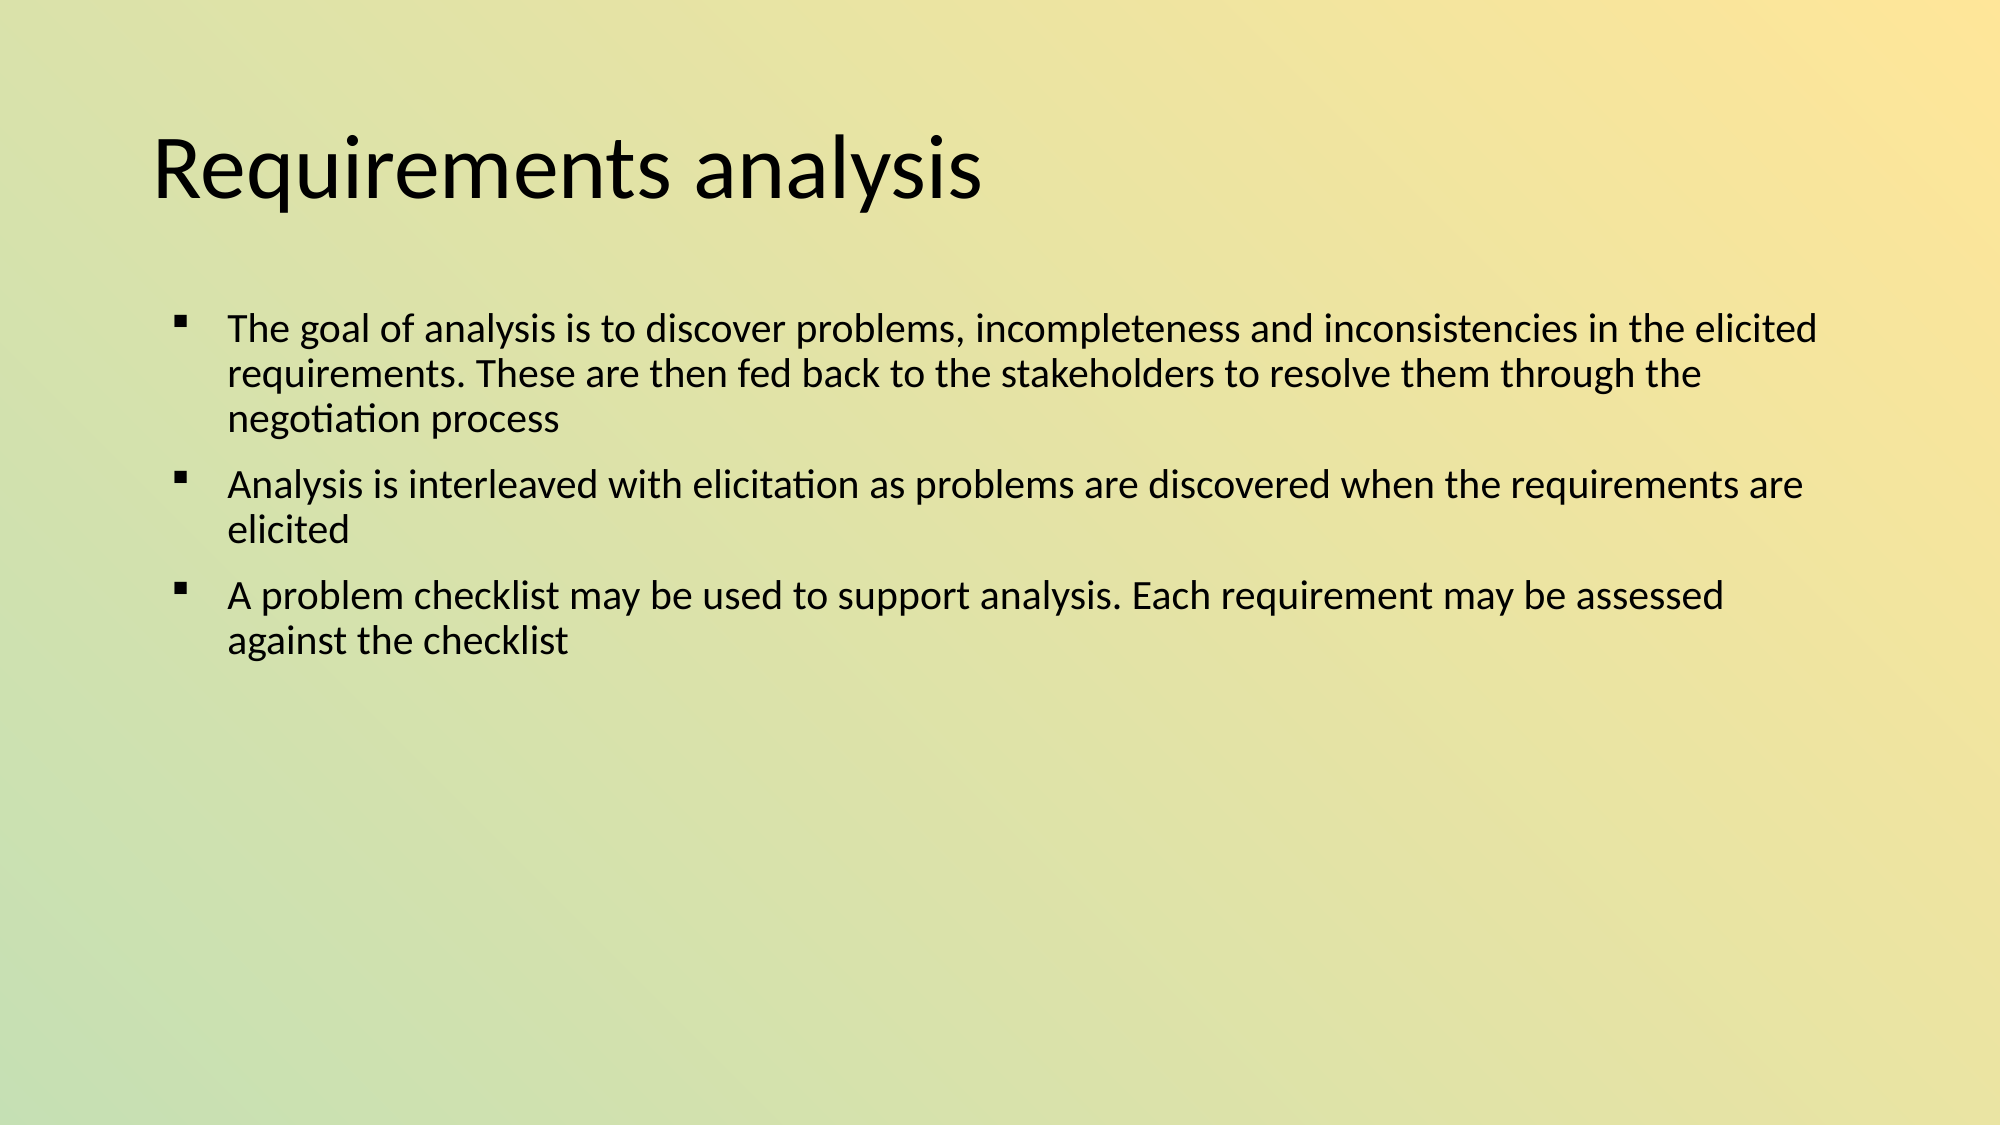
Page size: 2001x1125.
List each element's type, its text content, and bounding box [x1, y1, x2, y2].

title Requirements analysis [137, 59, 1863, 278]
list The goal of analysis is to discover problems, incompleteness and inconsistencies in the elicited requirements. These are then fed back to the stakeholders to resolve them through the negotiation process Analysis is interleaved with elicitation as problems are discovered when the requirements are elicited A problem checklist may be used to support analysis. Each requirement may be assessed against the checklist [137, 299, 1863, 1014]
